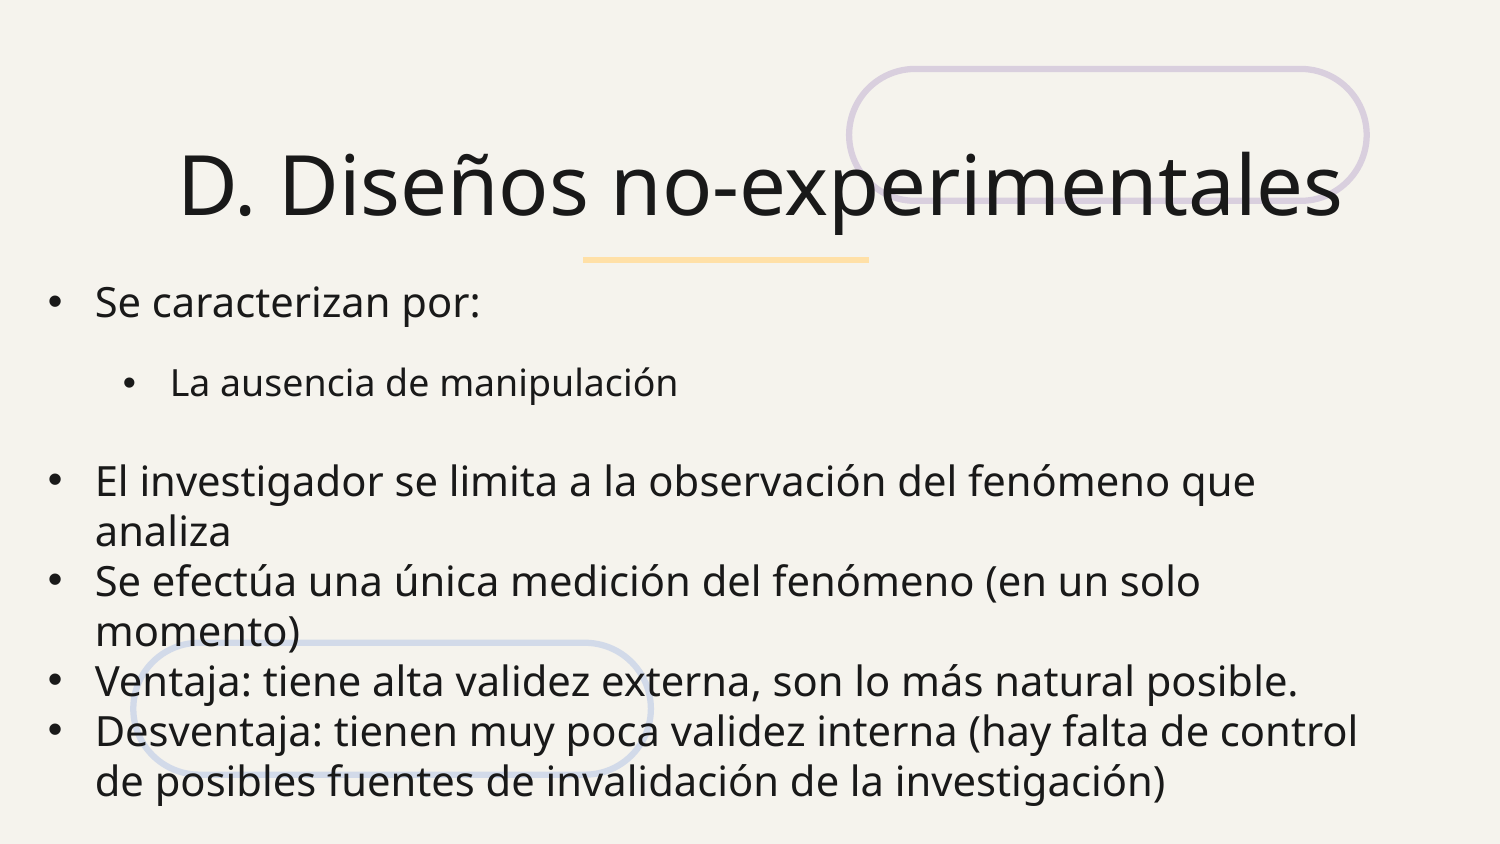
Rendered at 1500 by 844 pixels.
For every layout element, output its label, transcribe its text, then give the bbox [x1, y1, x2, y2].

title D. Diseños no-experimentales [0, 152, 1500, 248]
text_box Se caracterizan por: La ausencia de manipulación El investigador se limita a la observación del fenómeno que analiza Se efectúa una única medición del fenómeno (en un solo momento) Ventaja: tiene alta validez externa, son lo más natural posible. Desventaja: tienen muy poca validez interna (hay falta de control de posibles fuentes de invalidación de la investigación) [32, 261, 1384, 394]
